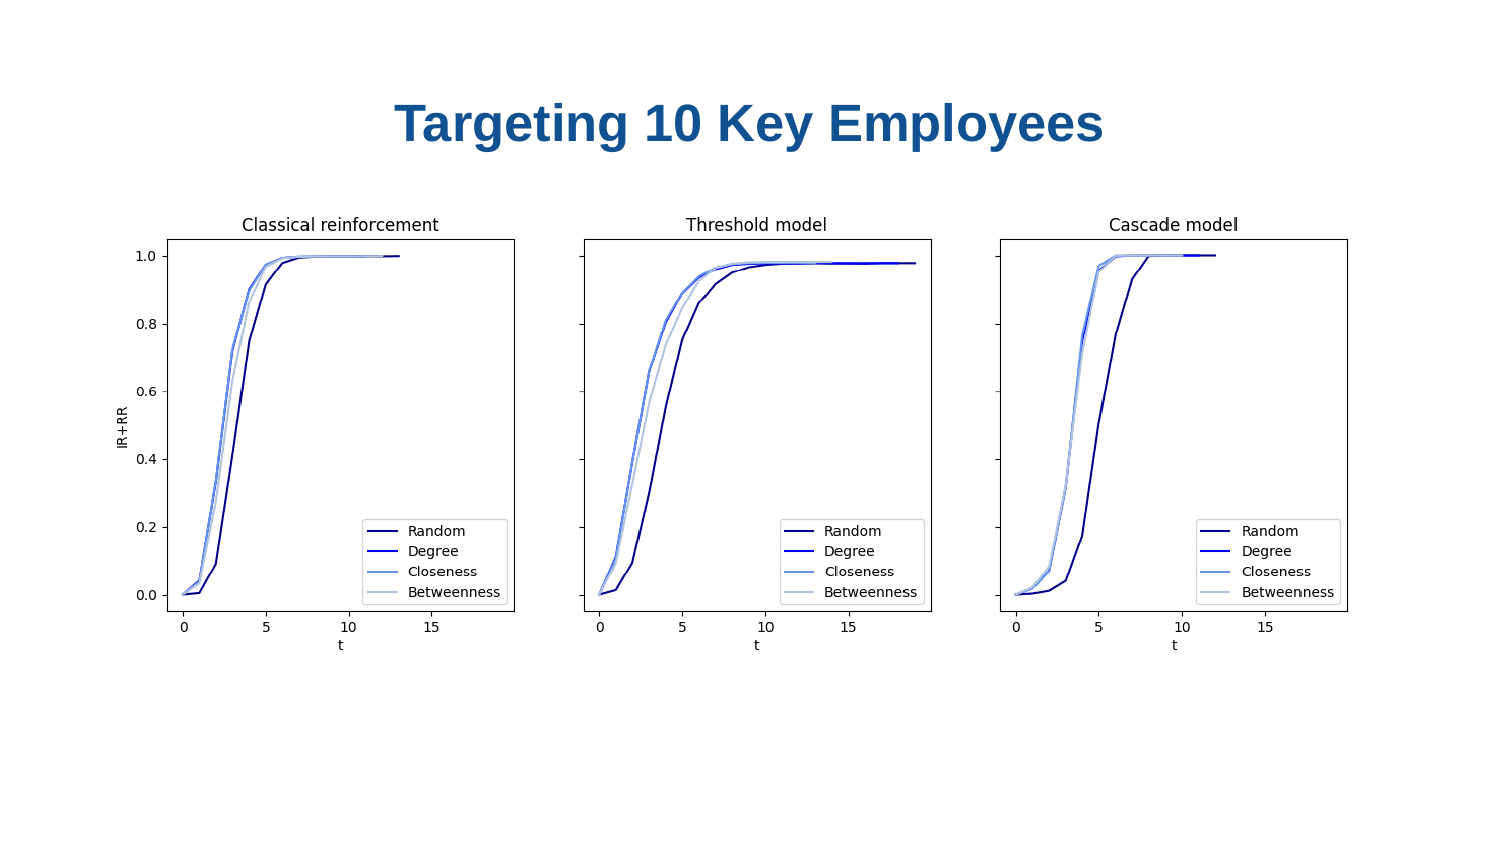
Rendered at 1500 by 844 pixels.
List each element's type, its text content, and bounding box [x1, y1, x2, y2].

title Targeting 10 Key Employees [370, 74, 1130, 169]
picture [0, 179, 1500, 664]
